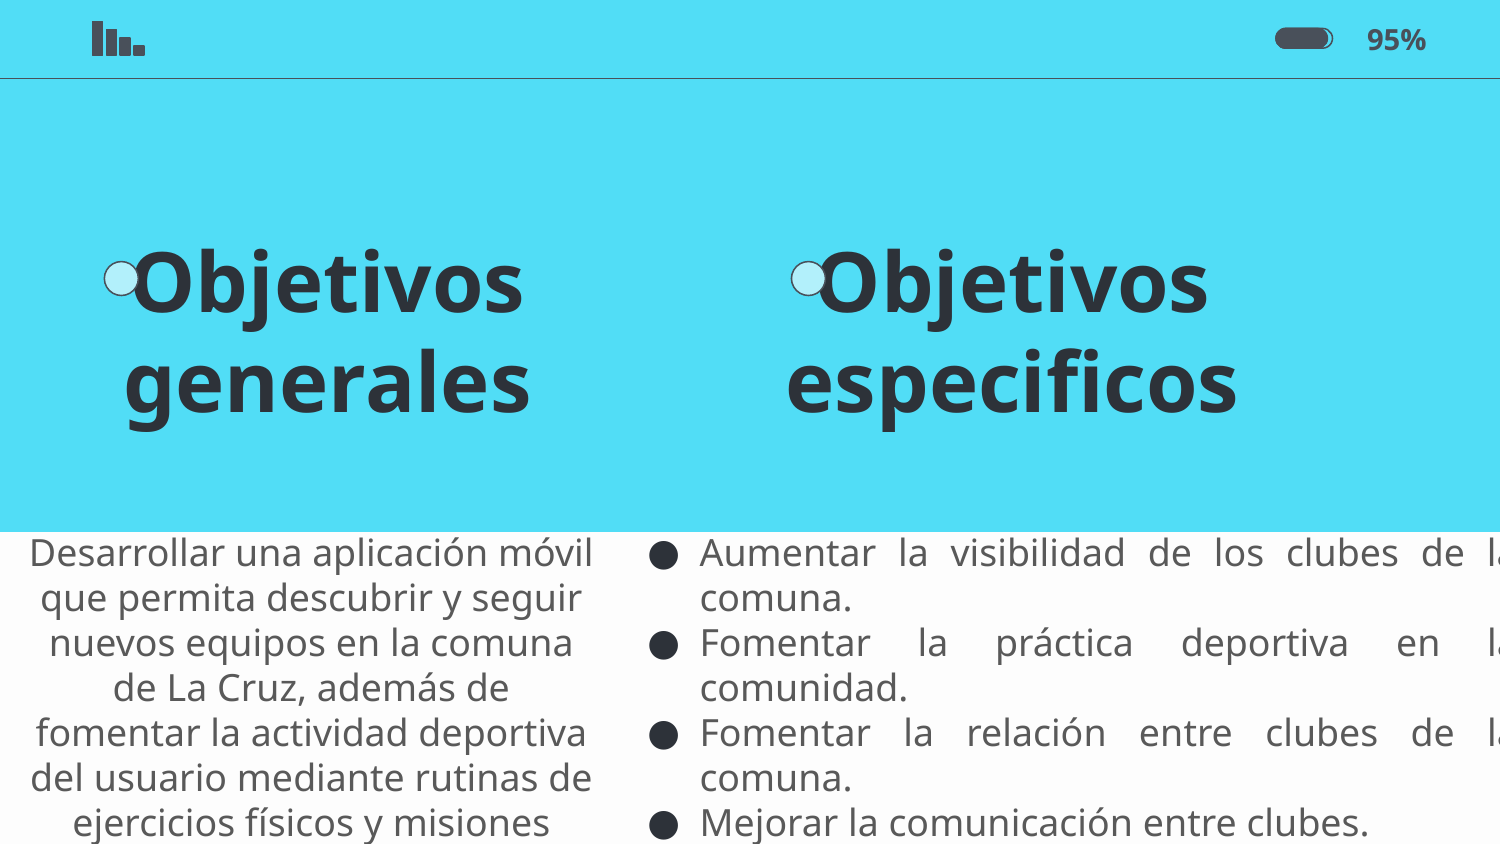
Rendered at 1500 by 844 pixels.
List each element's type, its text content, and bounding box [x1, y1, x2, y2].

subtitle Desarrollar una aplicación móvil que permita descubrir y seguir nuevos equipos en la comuna de La Cruz, además de fomentar la actividad deportiva del usuario mediante rutinas de ejercicios físicos y misiones diarias. [13, 513, 610, 743]
title Objetivos especificos [759, 214, 1266, 343]
title Objetivos generales [74, 214, 581, 343]
text_box [791, 261, 826, 296]
text_box 95% [1352, 19, 1457, 57]
text_box [104, 261, 139, 296]
subtitle Aumentar la visibilidad de los clubes de la comuna. Fomentar la práctica deportiva en la comunidad. Fomentar la relación entre clubes de la comuna. Mejorar la comunicación entre clubes. fomentar el ejercicio físico entre la comunidad. Crear rutinas de ejercicios diarias para los usuarios. Alerta de notificaciones para partidos o actividades. [609, 513, 1500, 844]
